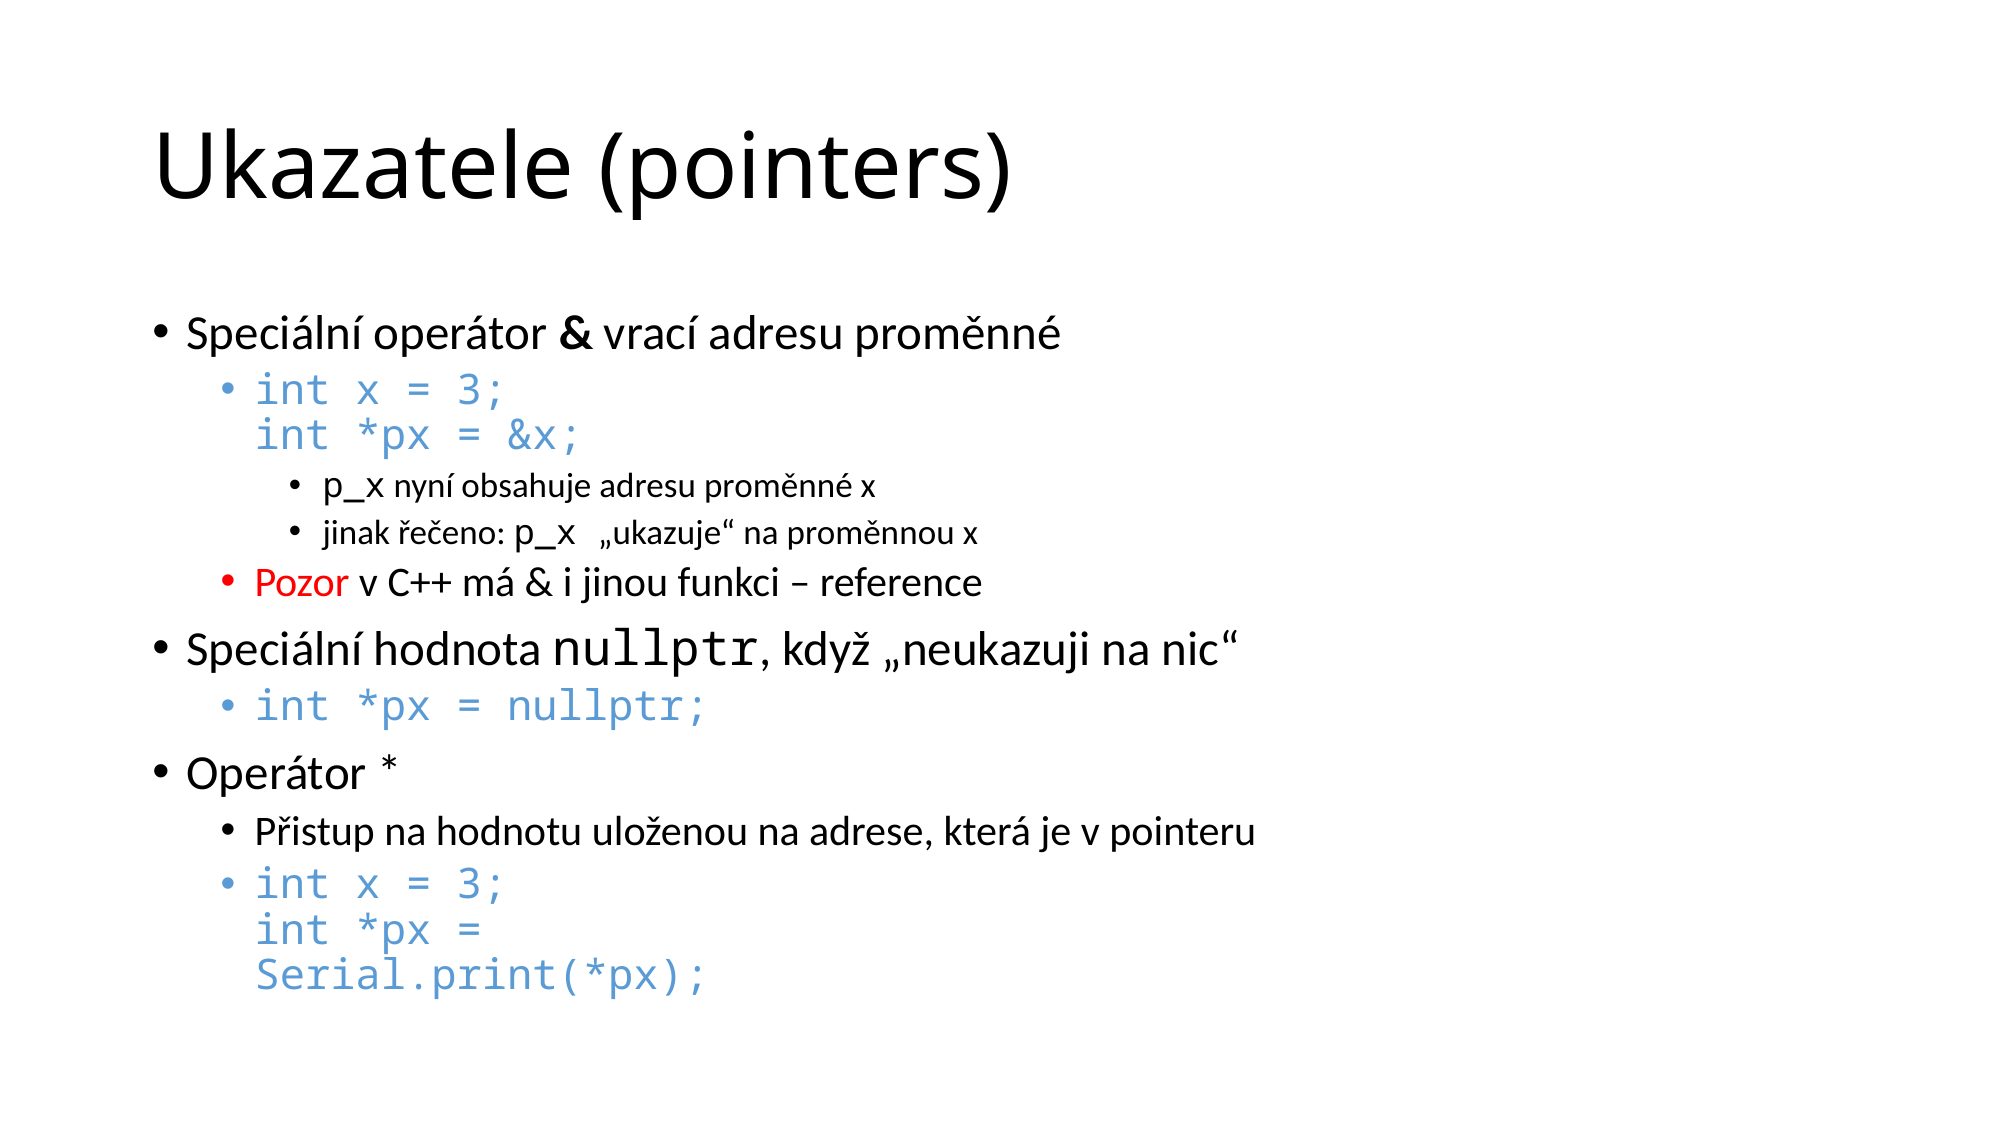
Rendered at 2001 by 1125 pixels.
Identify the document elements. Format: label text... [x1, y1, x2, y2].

list Speciální operátor & vrací adresu proměnné int x = 3; int *px = &x; p_x nyní obsahuje adresu proměnné x jinak řečeno: p_x „ukazuje“ na proměnnou x Pozor v C++ má & i jinou funkci – reference Speciální hodnota nullptr, když „neukazuji na nic“ int *px = nullptr; Operátor * Přistup na hodnotu uloženou na adrese, která je v pointeru int x = 3; int *px = Serial.print(*px); [137, 299, 1863, 1014]
title Ukazatele (pointers) [137, 59, 1863, 278]
